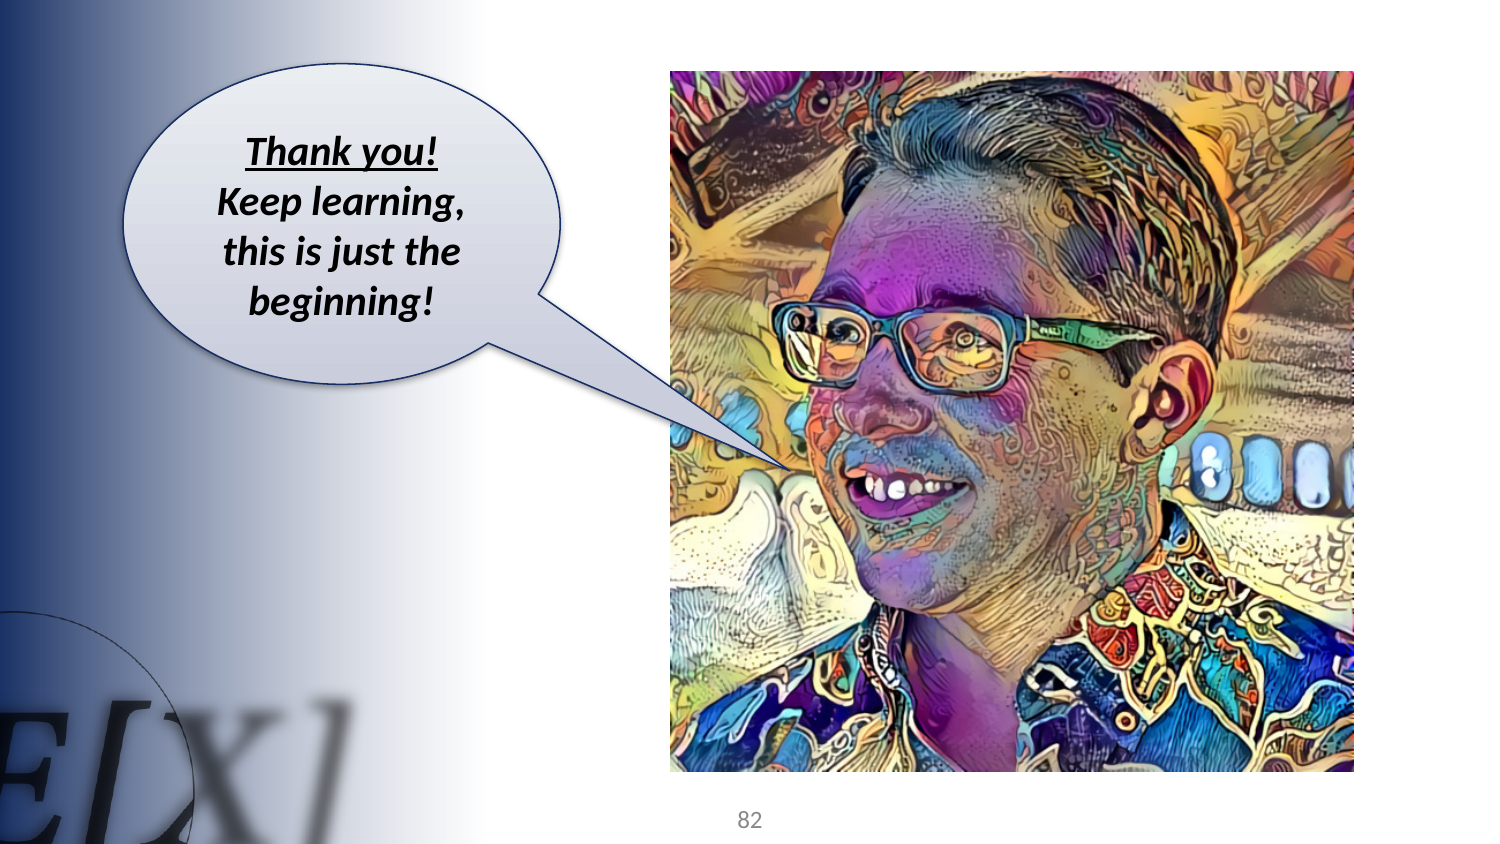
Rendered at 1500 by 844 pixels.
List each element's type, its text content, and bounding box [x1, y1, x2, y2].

picture [0, 611, 369, 844]
text_box Thank you! Keep learning, this is just the beginning! [122, 62, 665, 419]
slide_number 82 [712, 796, 788, 842]
picture [670, 71, 1354, 773]
